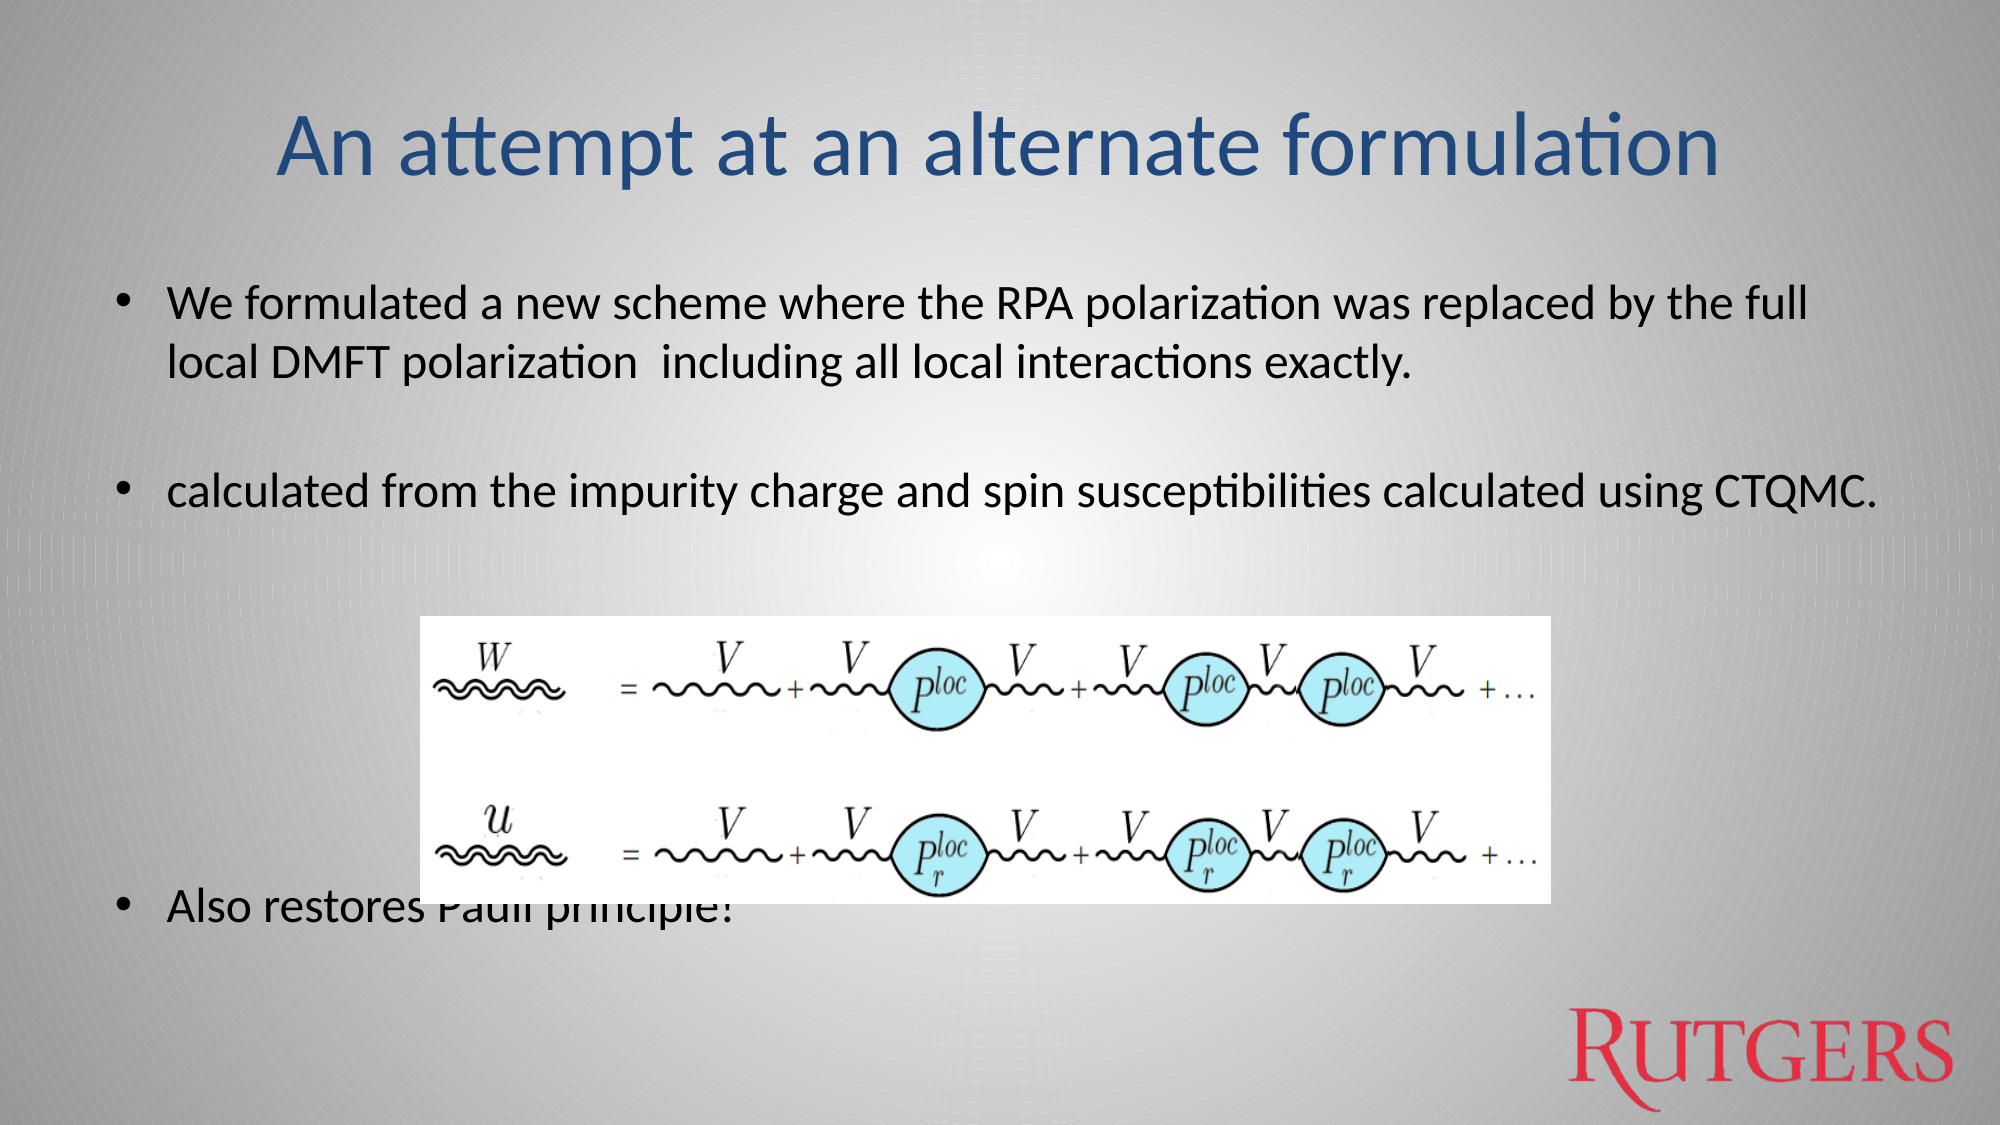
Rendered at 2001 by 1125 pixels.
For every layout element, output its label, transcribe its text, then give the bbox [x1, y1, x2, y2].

picture [1562, 949, 1964, 1125]
title An attempt at an alternate formulation [99, 45, 1900, 233]
picture [419, 616, 1552, 904]
